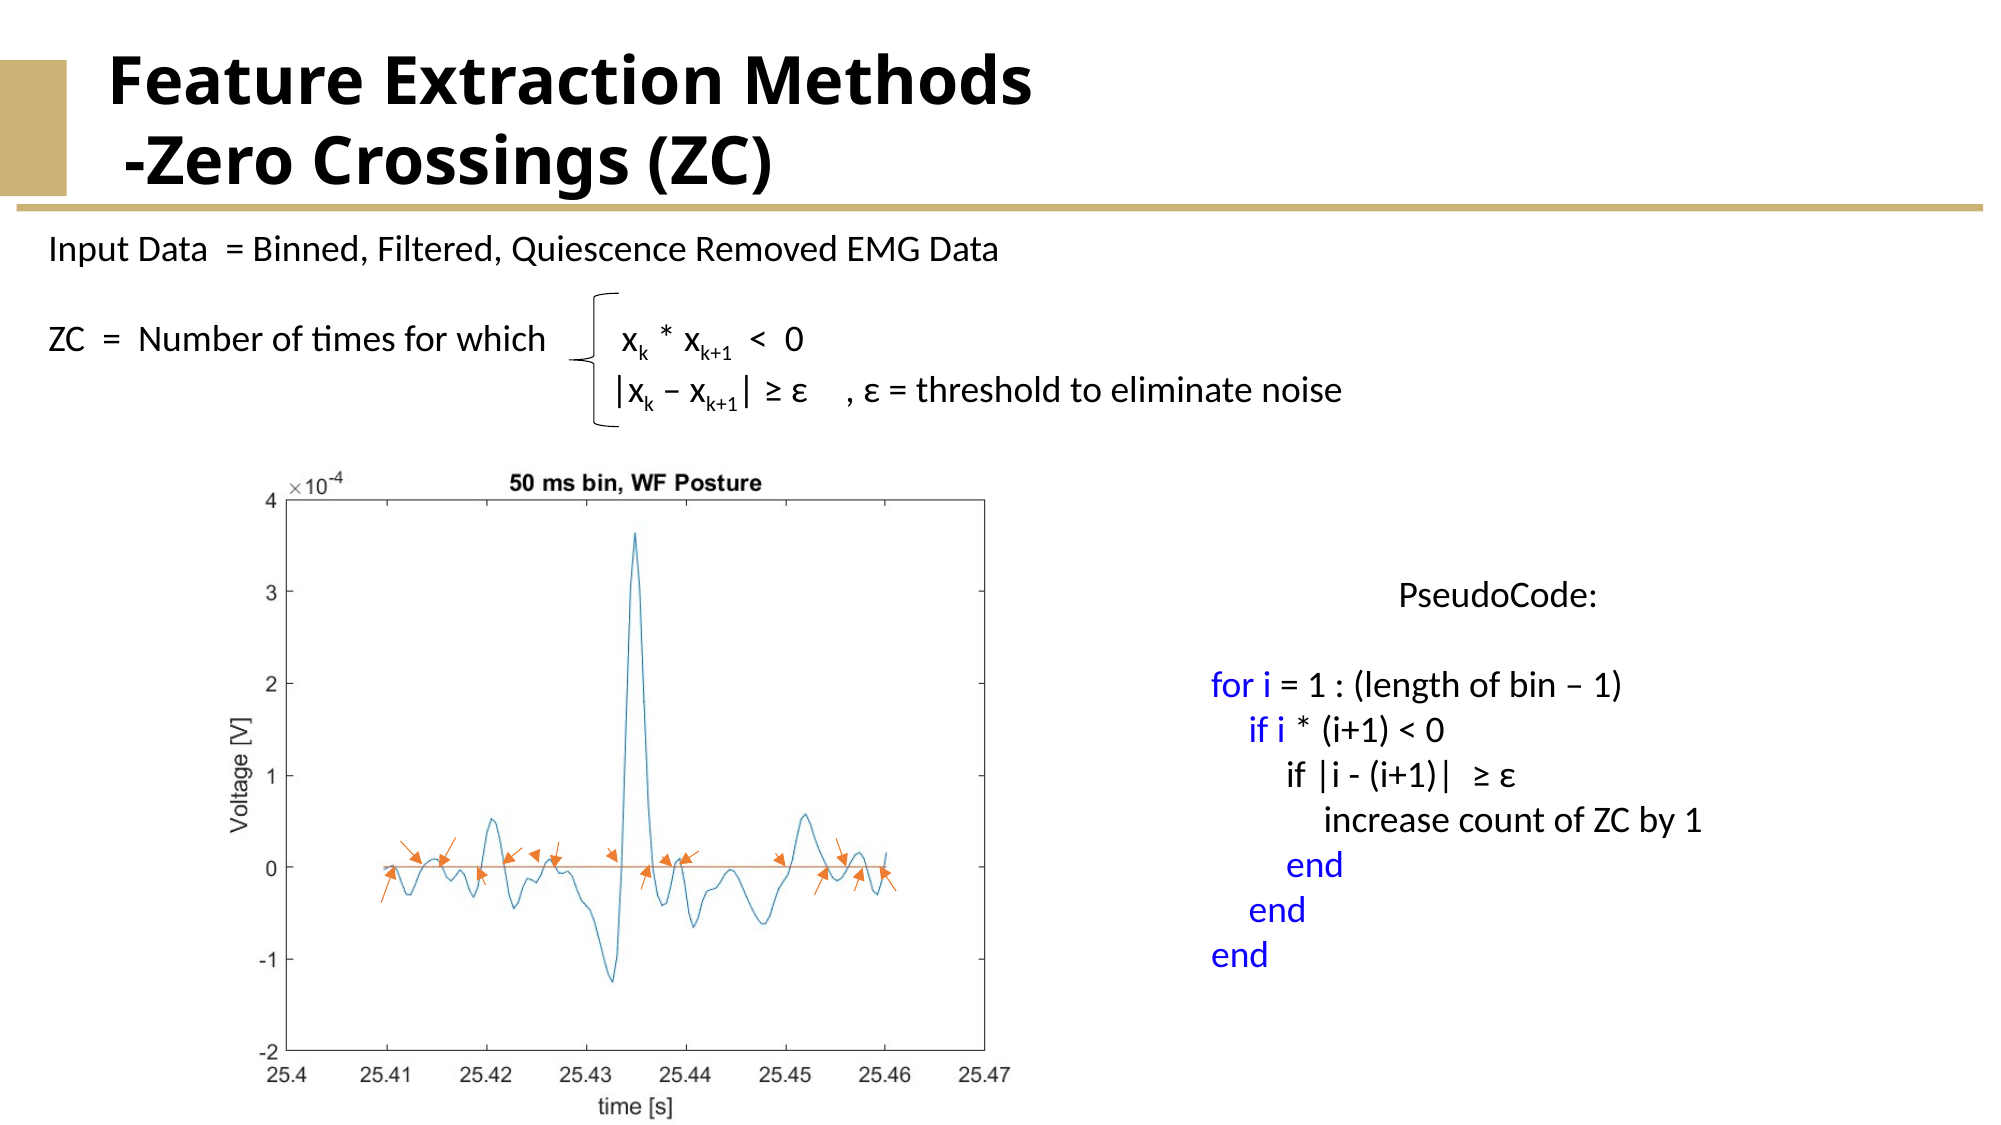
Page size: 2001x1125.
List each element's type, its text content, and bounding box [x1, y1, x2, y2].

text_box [662, 856, 673, 867]
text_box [400, 841, 423, 865]
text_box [477, 866, 486, 885]
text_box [836, 838, 847, 867]
text_box Input Data = Binned, Filtered, Quiescence Removed EMG Data ZC = Number of times for which xk * xk+1 < 0 |xk – xk+1| ≥ ε , ε = threshold to eliminate noise [33, 216, 1936, 469]
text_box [438, 837, 456, 868]
text_box [568, 292, 619, 428]
text_box Feature Extraction Methods -Zero Crossings (ZC) [92, 30, 1592, 203]
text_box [879, 866, 897, 892]
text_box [678, 851, 699, 865]
text_box [16, 203, 1984, 213]
text_box [0, 59, 68, 197]
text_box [814, 866, 828, 895]
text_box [641, 864, 650, 890]
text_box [854, 867, 863, 892]
text_box PseudoCode: for i = 1 : (length of bin – 1) if i * (i+1) < 0 if |i - (i+1)| ≥ ε increase count of ZC by 1 end end end [1196, 562, 1801, 1028]
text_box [502, 847, 523, 865]
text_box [607, 847, 618, 863]
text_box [380, 866, 395, 903]
picture [170, 449, 1071, 1125]
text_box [775, 853, 786, 867]
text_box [553, 841, 559, 869]
